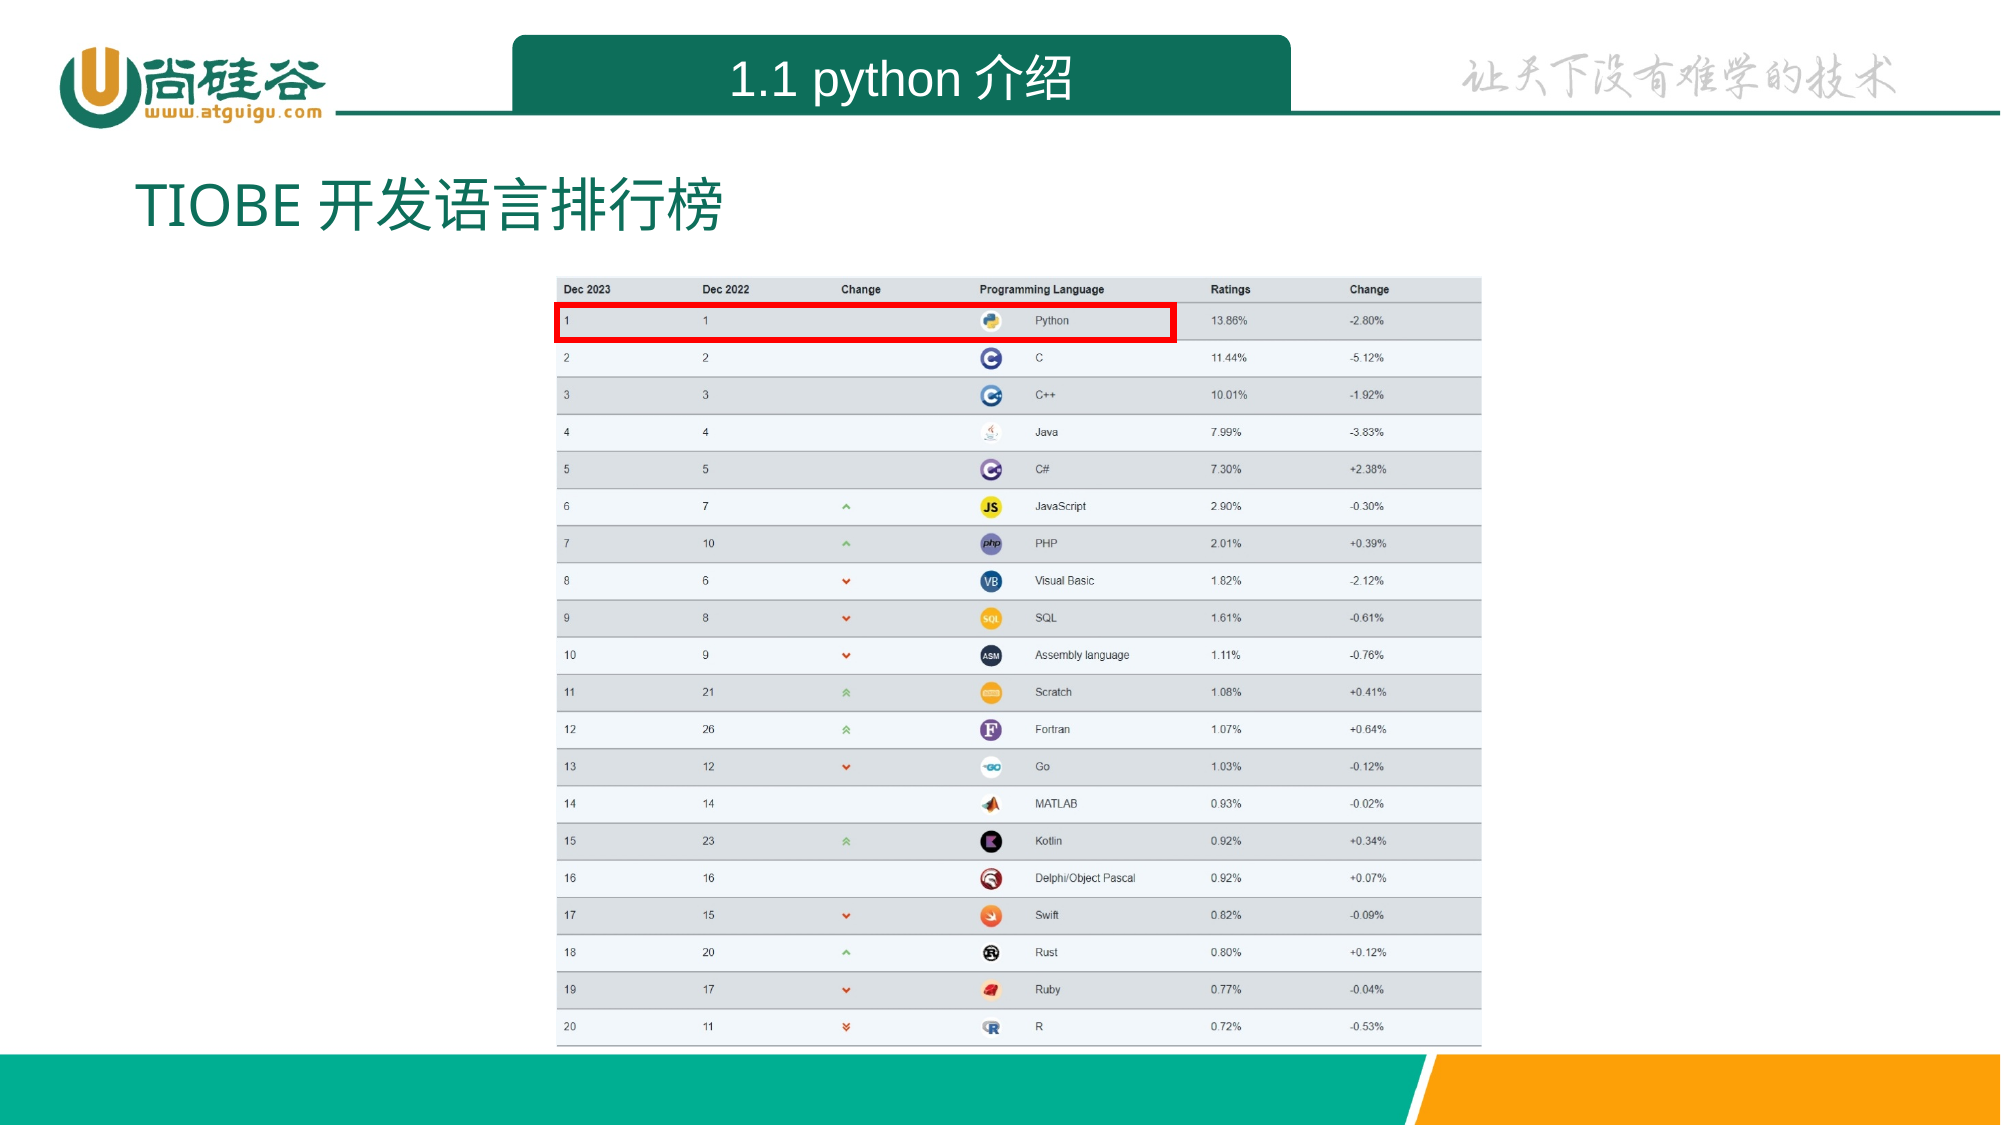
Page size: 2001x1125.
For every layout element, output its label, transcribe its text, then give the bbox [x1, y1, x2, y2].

text_box 1.1 python介绍 [512, 34, 1291, 114]
picture [0, 0, 2001, 1125]
text_box TIOBE开发语言排行榜 [120, 159, 962, 249]
